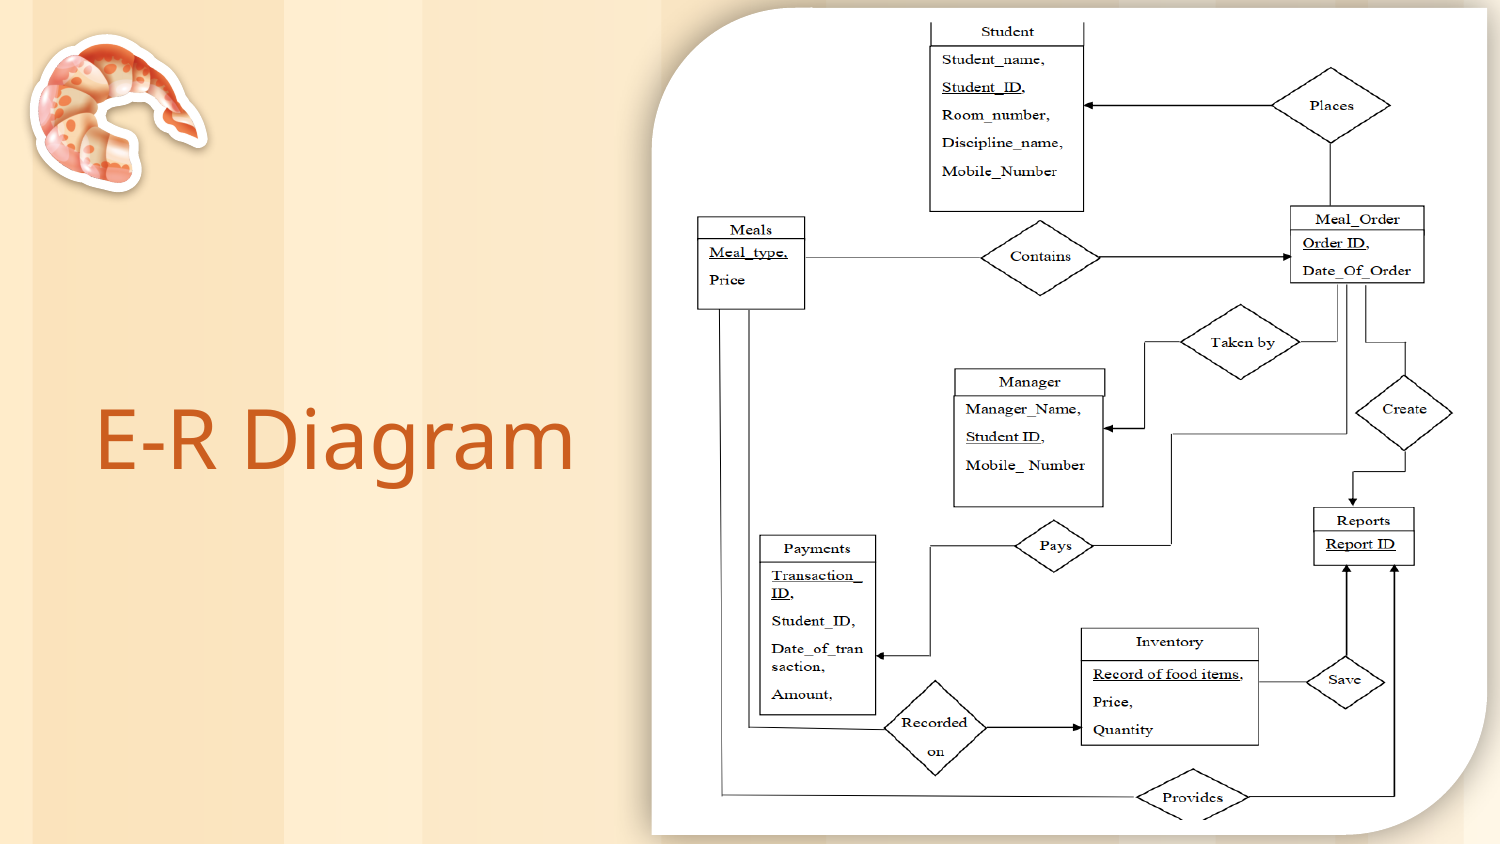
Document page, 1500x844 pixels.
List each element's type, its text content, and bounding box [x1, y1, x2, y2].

picture [0, 0, 240, 239]
title E-R Diagram [0, 398, 624, 475]
picture [658, 14, 1481, 828]
